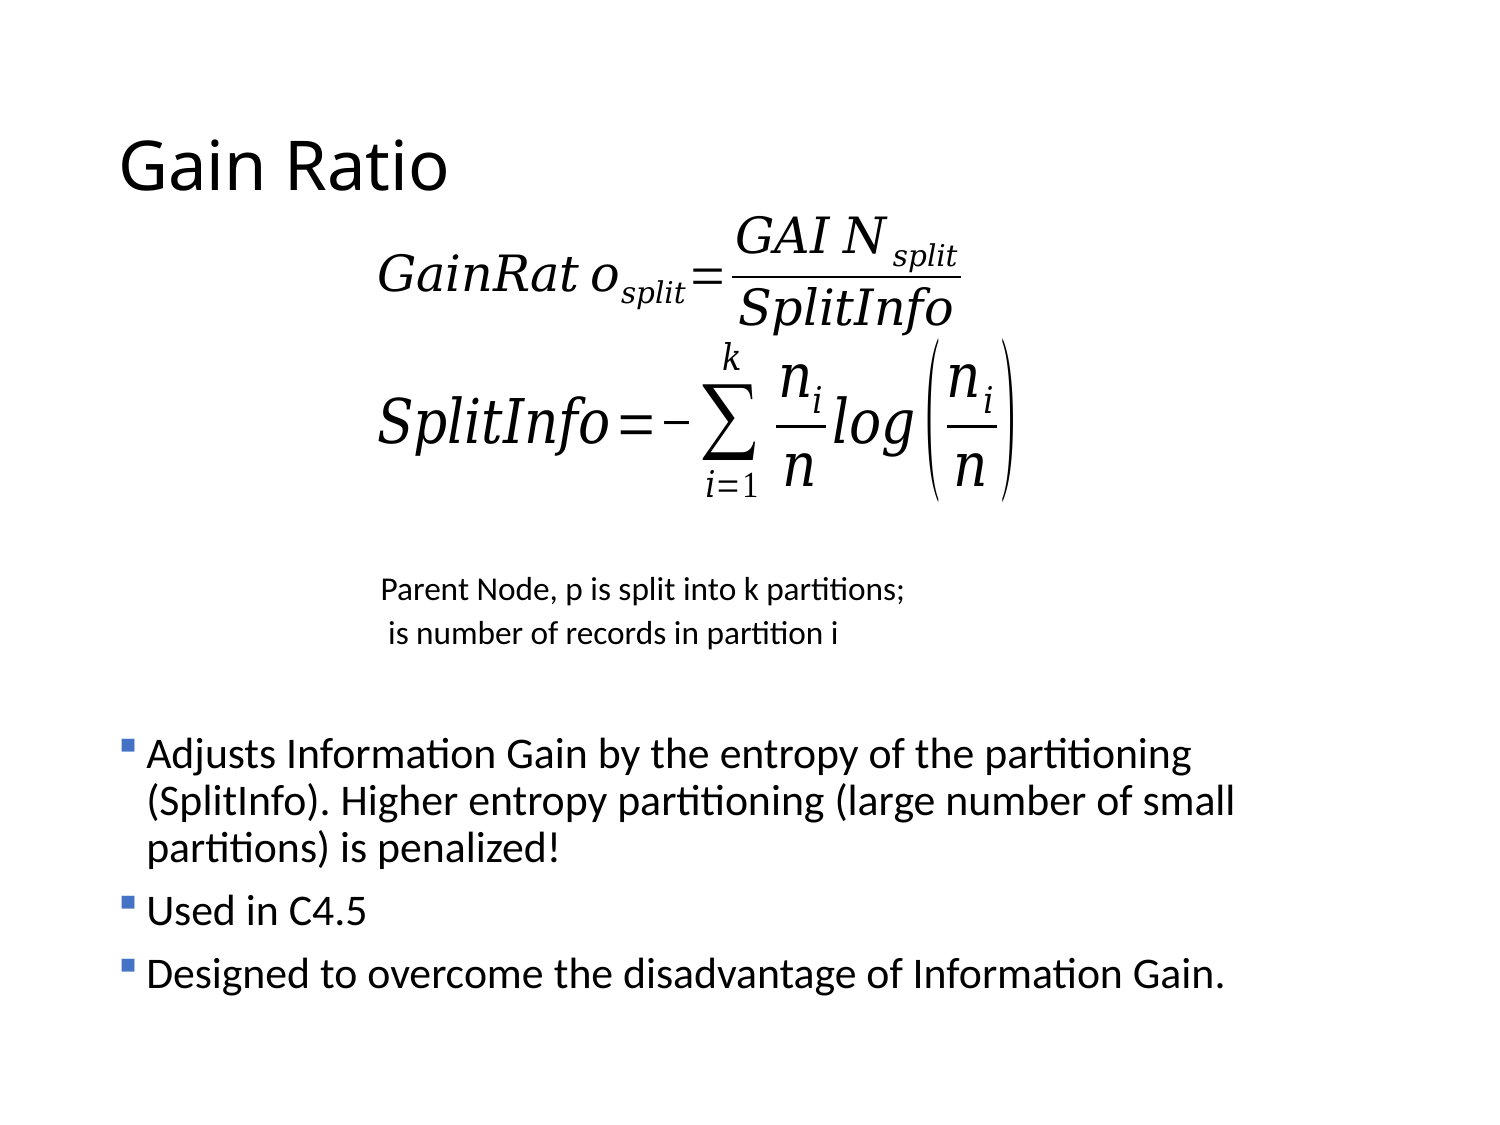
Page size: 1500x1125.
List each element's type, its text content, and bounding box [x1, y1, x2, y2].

title Gain Ratio [103, 59, 1397, 278]
